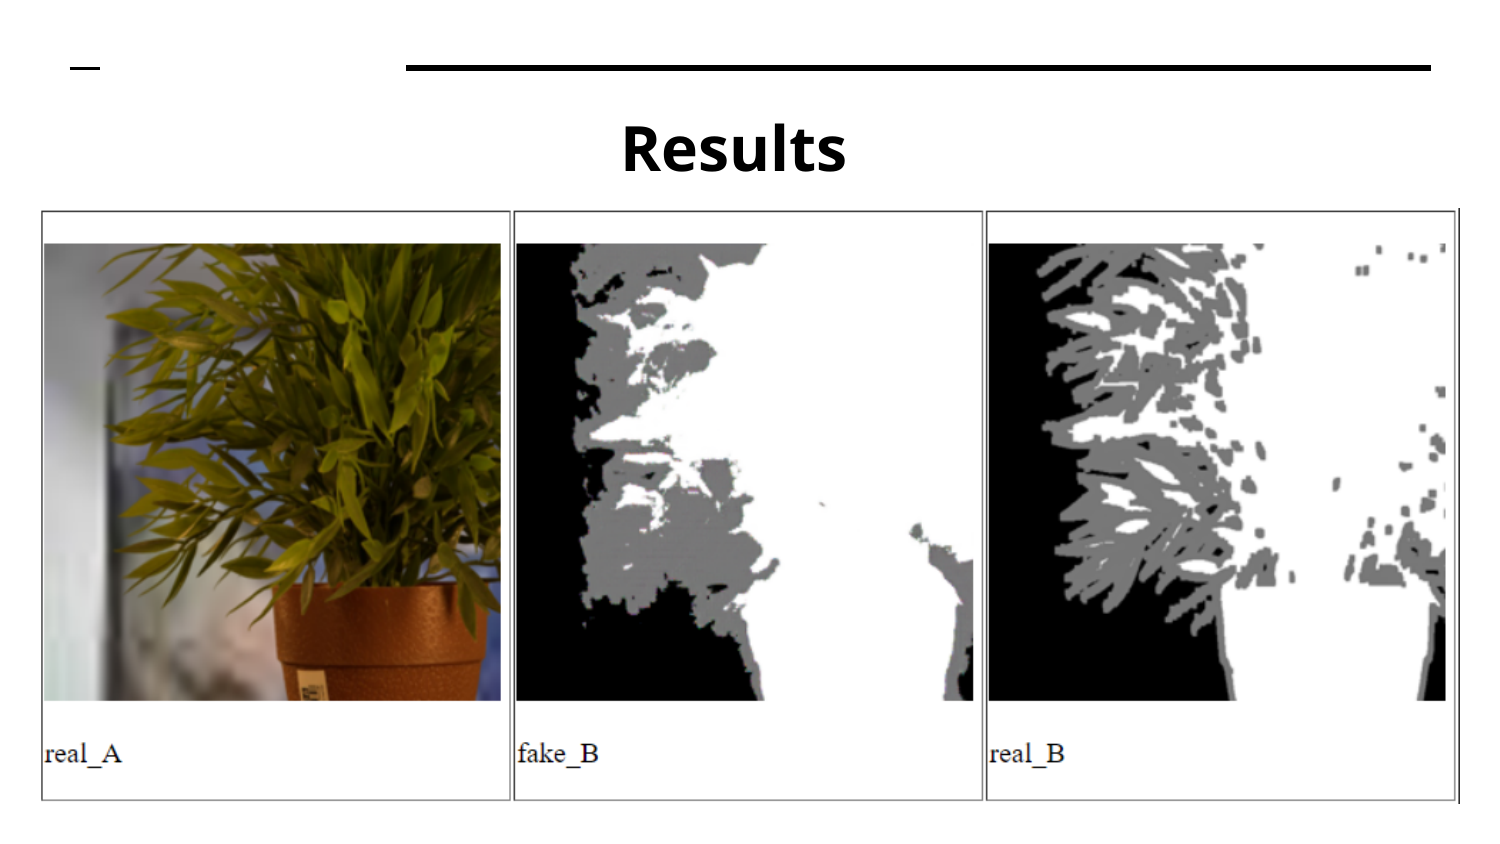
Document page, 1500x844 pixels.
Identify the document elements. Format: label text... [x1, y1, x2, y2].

title Results [393, 94, 1431, 199]
picture [39, 208, 1461, 805]
